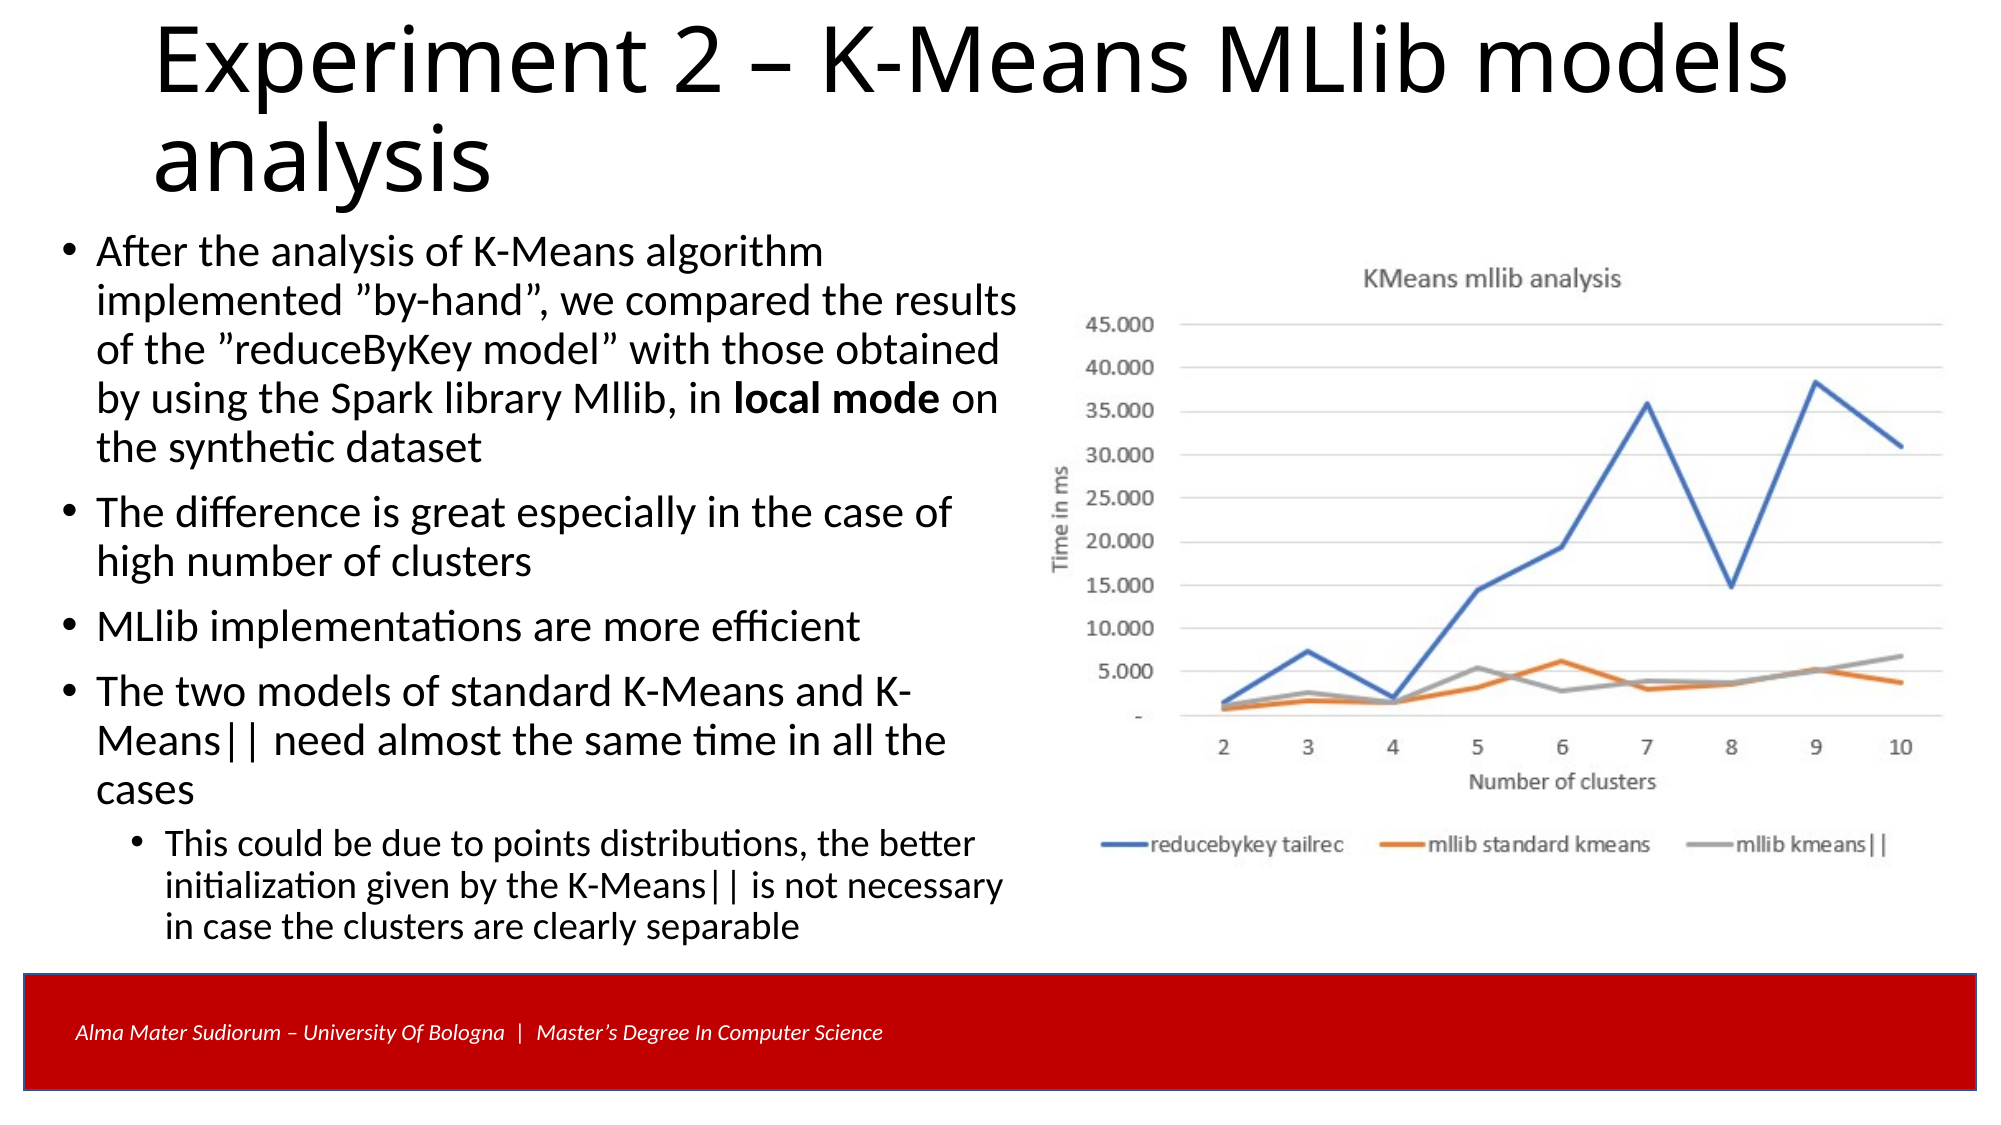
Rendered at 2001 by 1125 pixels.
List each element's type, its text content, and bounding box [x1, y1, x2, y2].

title Experiment 2 – K-Means MLlib models analysis [137, 3, 1907, 221]
list After the analysis of K-Means algorithm implemented ”by-hand”, we compared the results of the ”reduceByKey model” with those obtained by using the Spark library Mllib, in local mode on the synthetic dataset The difference is great especially in the case of high number of clusters MLlib implementations are more efficient The two models of standard K-Means and K-Means|| need almost the same time in all the cases This could be due to points distributions, the better initialization given by the K-Means|| is not necessary in case the clusters are clearly separable [46, 219, 1037, 963]
picture [1021, 248, 1965, 877]
